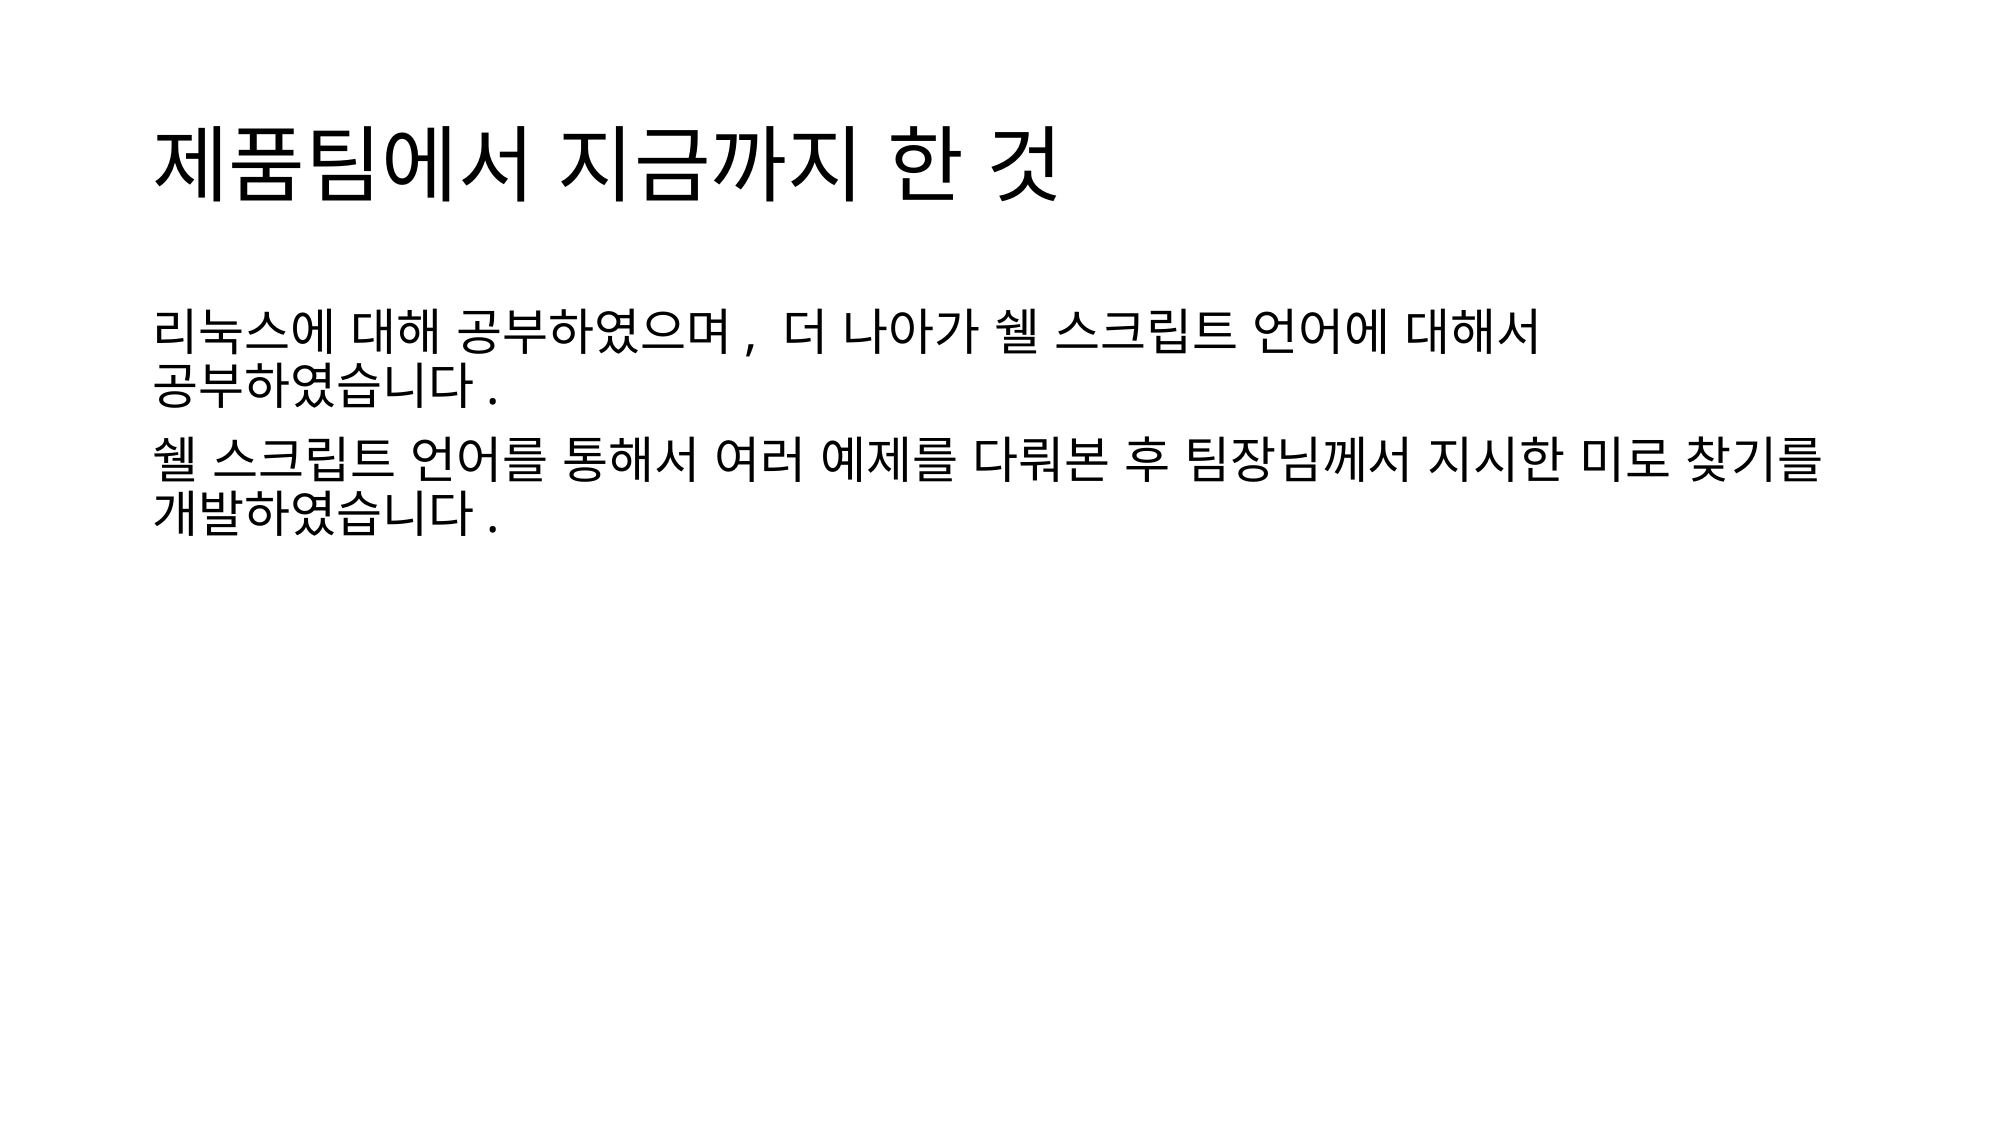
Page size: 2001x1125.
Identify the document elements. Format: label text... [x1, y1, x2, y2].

title 제품팀에서 지금까지 한 것 [137, 59, 1863, 278]
list 리눅스에 대해 공부하였으며, 더 나아가 쉘 스크립트 언어에 대해서 공부하였습니다. 쉘 스크립트 언어를 통해서 여러 예제를 다뤄본 후 팀장님께서 지시한 미로 찾기를 개발하였습니다. [137, 299, 1863, 1014]
